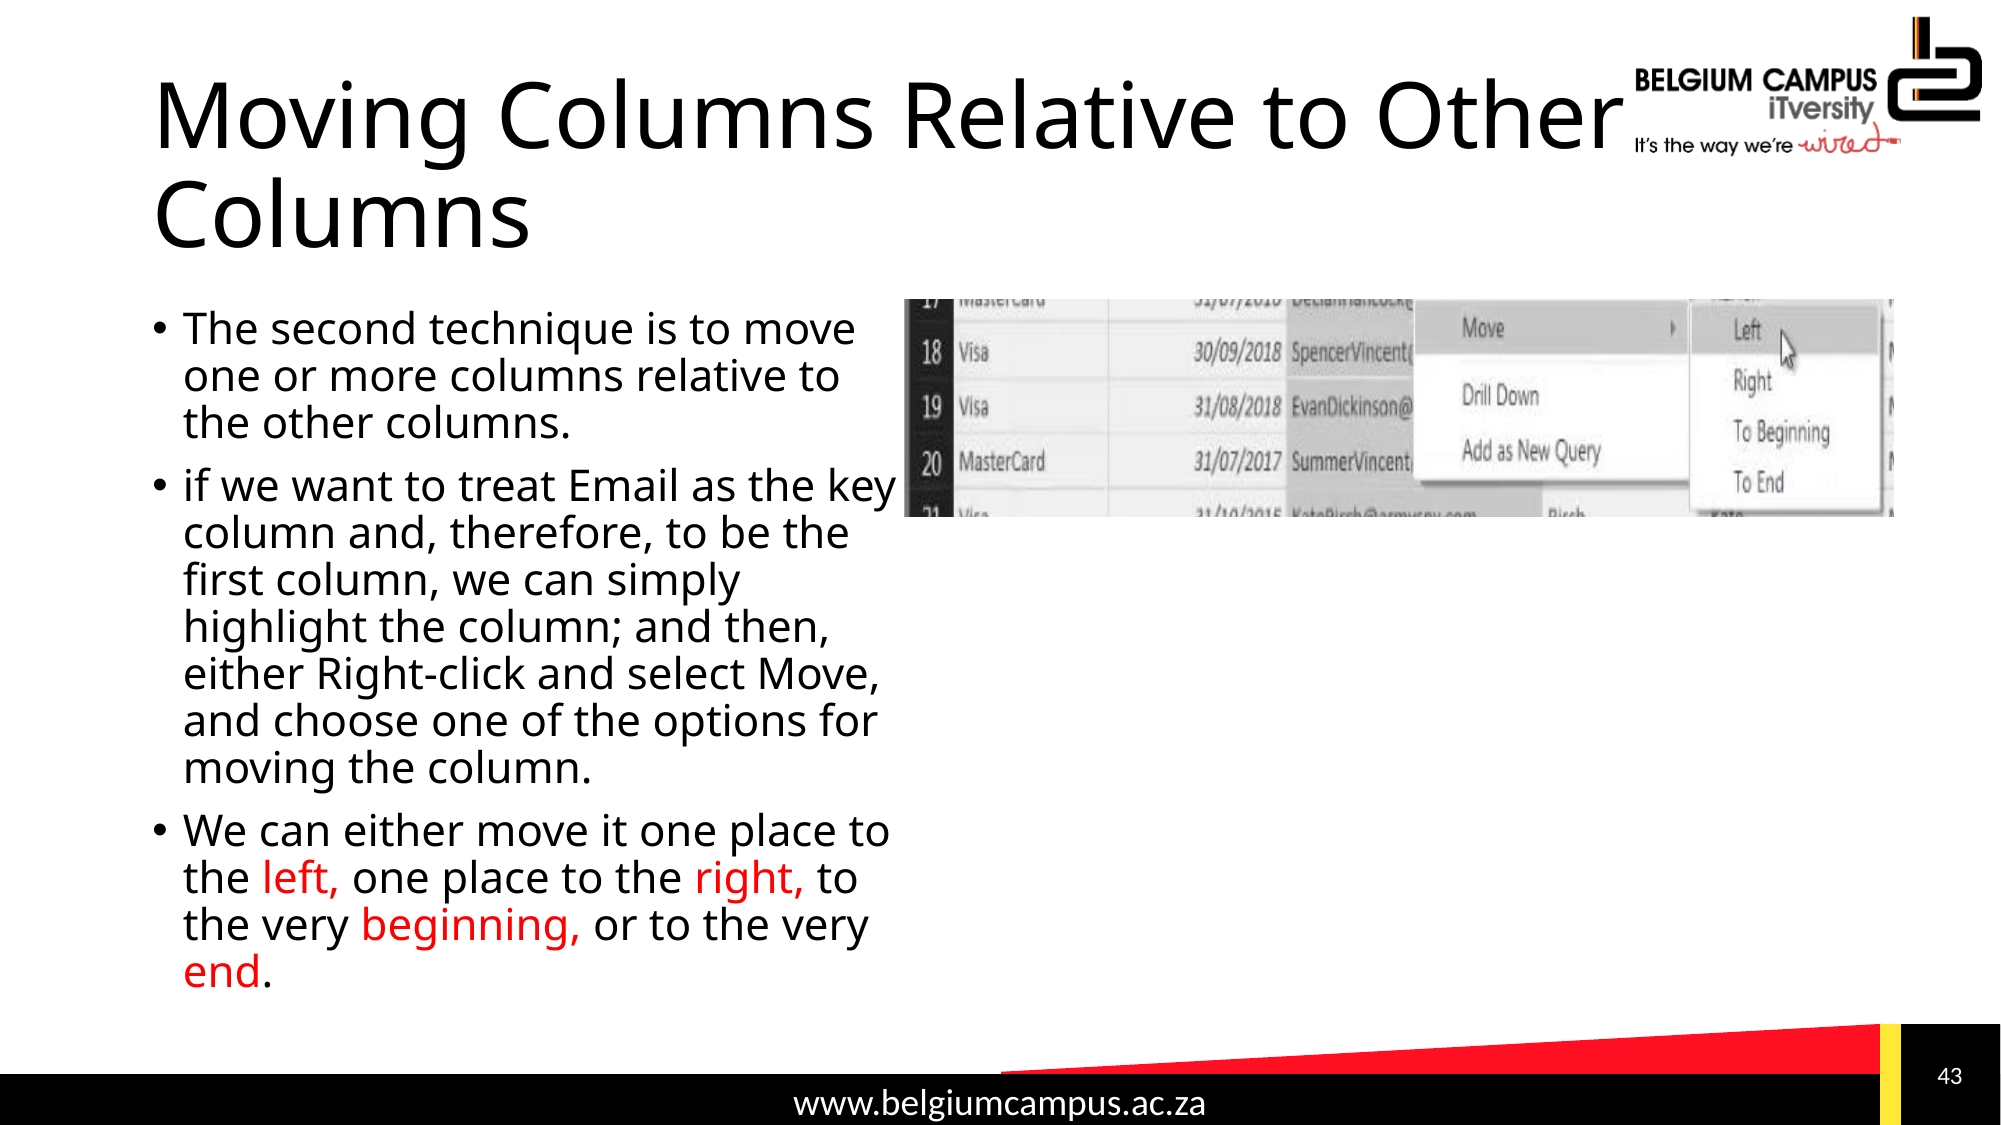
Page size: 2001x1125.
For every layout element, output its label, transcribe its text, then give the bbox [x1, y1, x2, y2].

list The second technique is to move one or more columns relative to the other columns. if we want to treat Email as the key column and, therefore, to be the first column, we can simply highlight the column; and then, either Right-click and select Move, and choose one of the options for moving the column. We can either move it one place to the left, one place to the right, to the very beginning, or to the very end. [137, 299, 924, 1014]
picture [904, 299, 1894, 517]
title Moving Columns Relative to Other Columns [137, 59, 1863, 278]
picture [1631, 0, 1986, 198]
